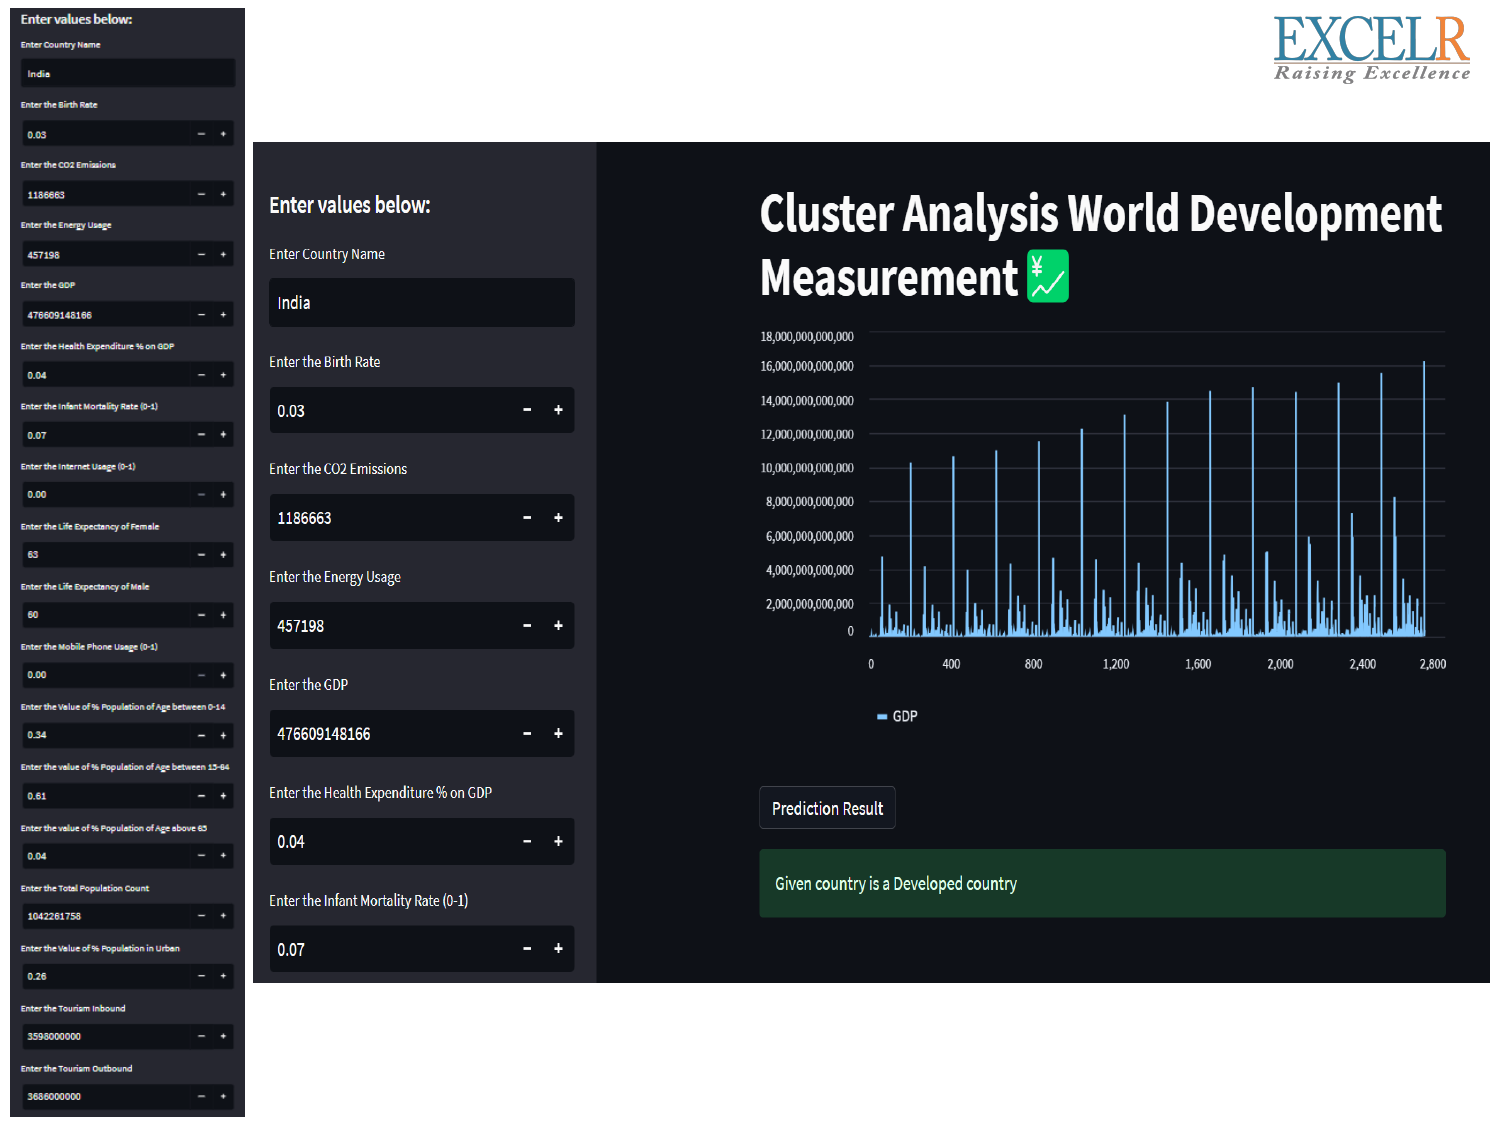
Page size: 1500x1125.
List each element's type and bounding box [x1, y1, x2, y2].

picture [1274, 16, 1470, 85]
picture [252, 142, 1491, 983]
picture [9, 8, 245, 1118]
